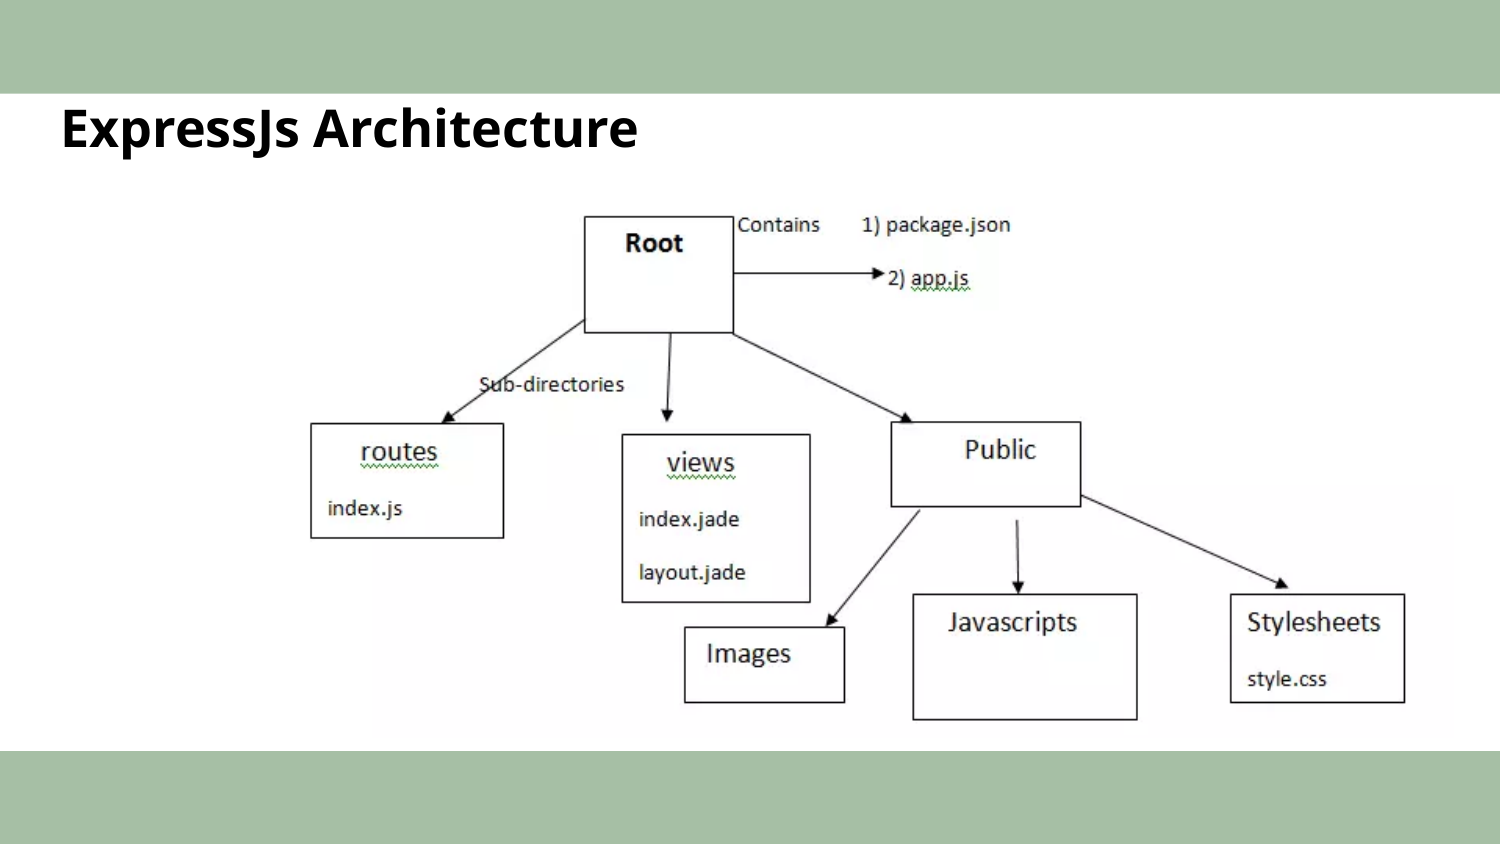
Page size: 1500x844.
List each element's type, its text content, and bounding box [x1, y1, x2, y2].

picture [273, 185, 1454, 738]
title ExpressJs Architecture [0, 80, 991, 186]
